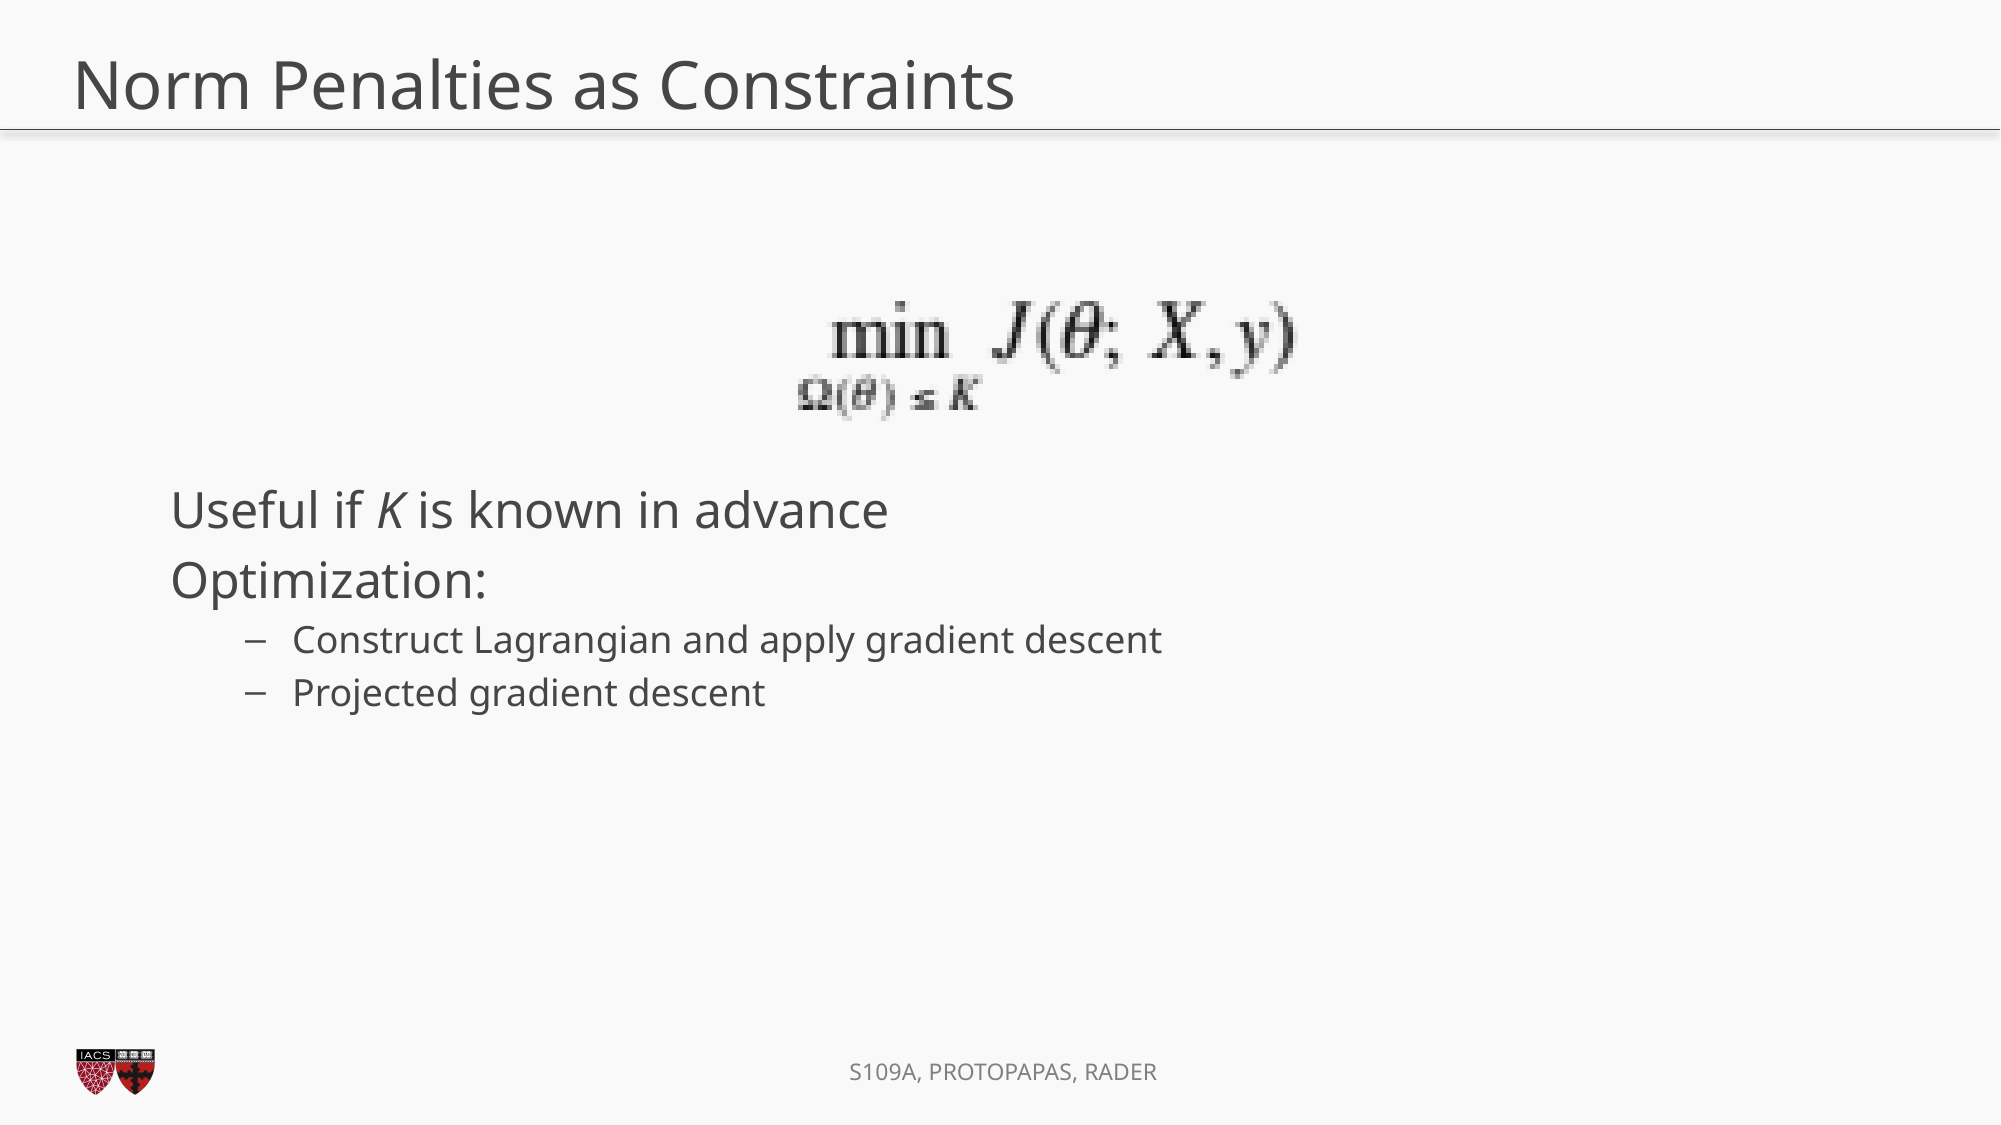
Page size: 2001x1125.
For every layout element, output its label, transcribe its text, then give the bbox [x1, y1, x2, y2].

title Norm Penalties as Constraints [57, 35, 1943, 162]
list Useful if K is known in advance Optimization: Construct Lagrangian and apply gradient descent Projected gradient descent [155, 471, 1506, 1010]
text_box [789, 286, 1299, 428]
picture [75, 1049, 155, 1095]
